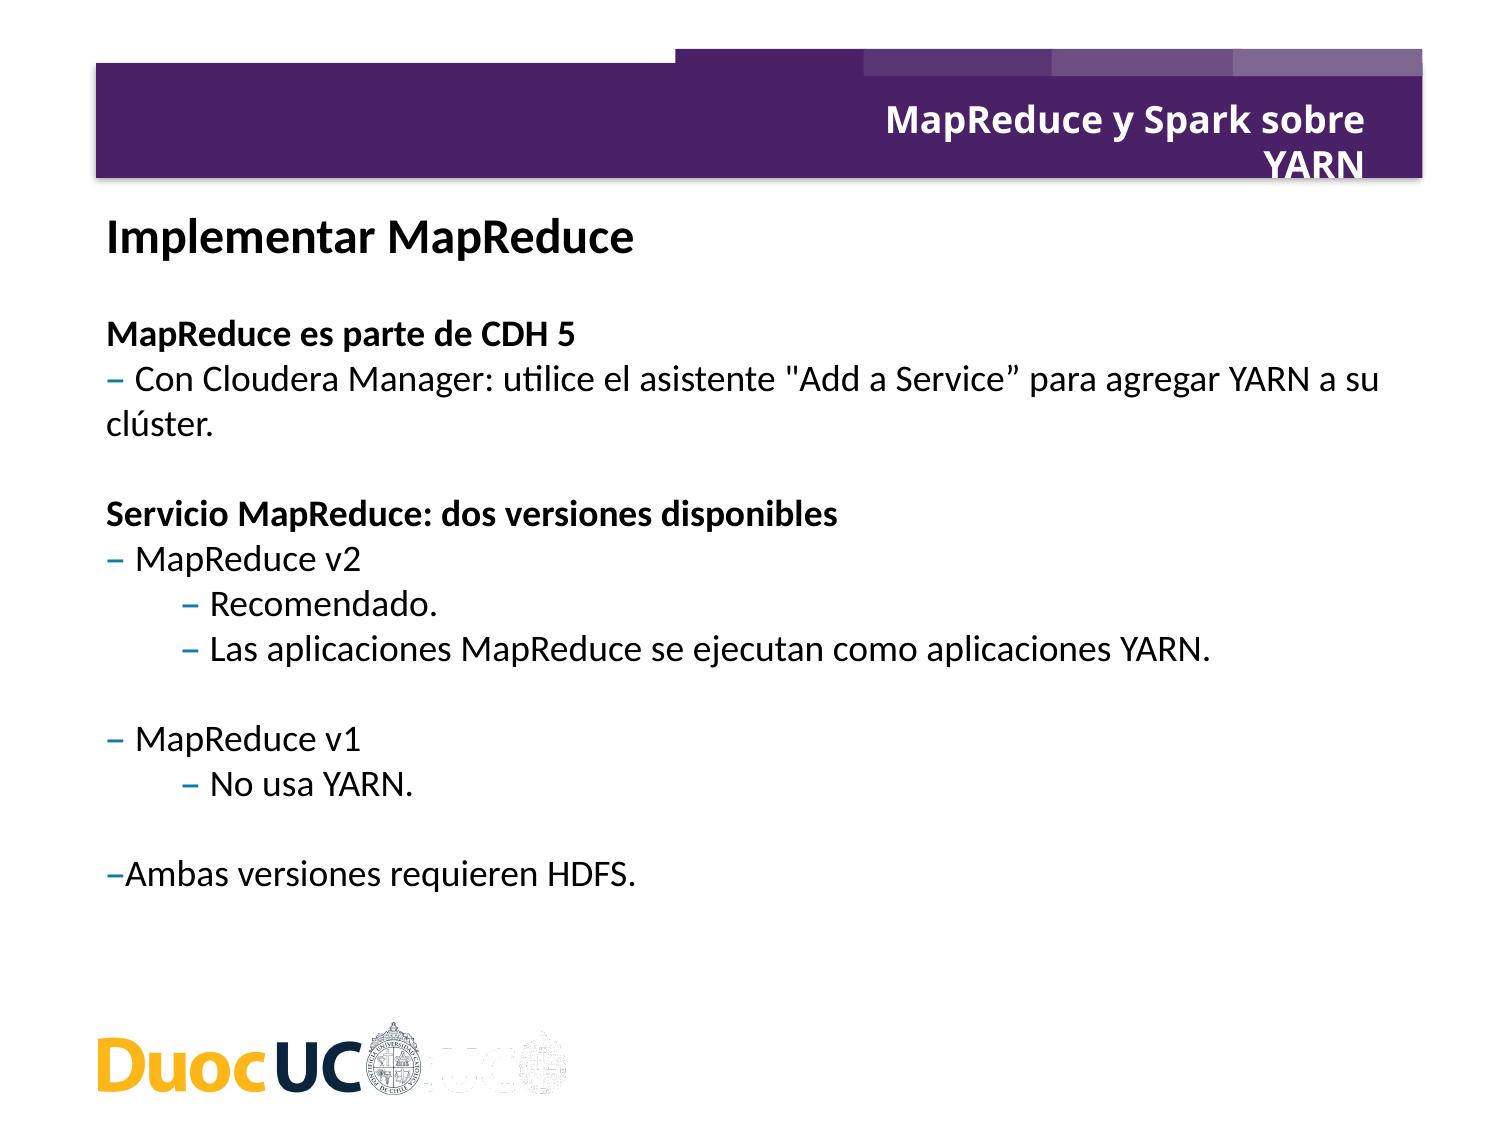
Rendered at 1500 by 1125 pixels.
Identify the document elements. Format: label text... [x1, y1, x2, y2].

picture [96, 1021, 566, 1095]
text_box MapReduce y Spark sobre YARN [764, 88, 1381, 194]
text_box Implementar MapReduce MapReduce es parte de CDH 5 – Con Cloudera Manager: utilice el asistente "Add a Service” para agregar YARN a su clúster. Servicio MapReduce: dos versiones disponibles – MapReduce v2 – Recomendado. – Las aplicaciones MapReduce se ejecutan como aplicaciones YARN. – MapReduce v1 – No usa YARN. –Ambas versiones requieren HDFS. [91, 196, 1425, 902]
